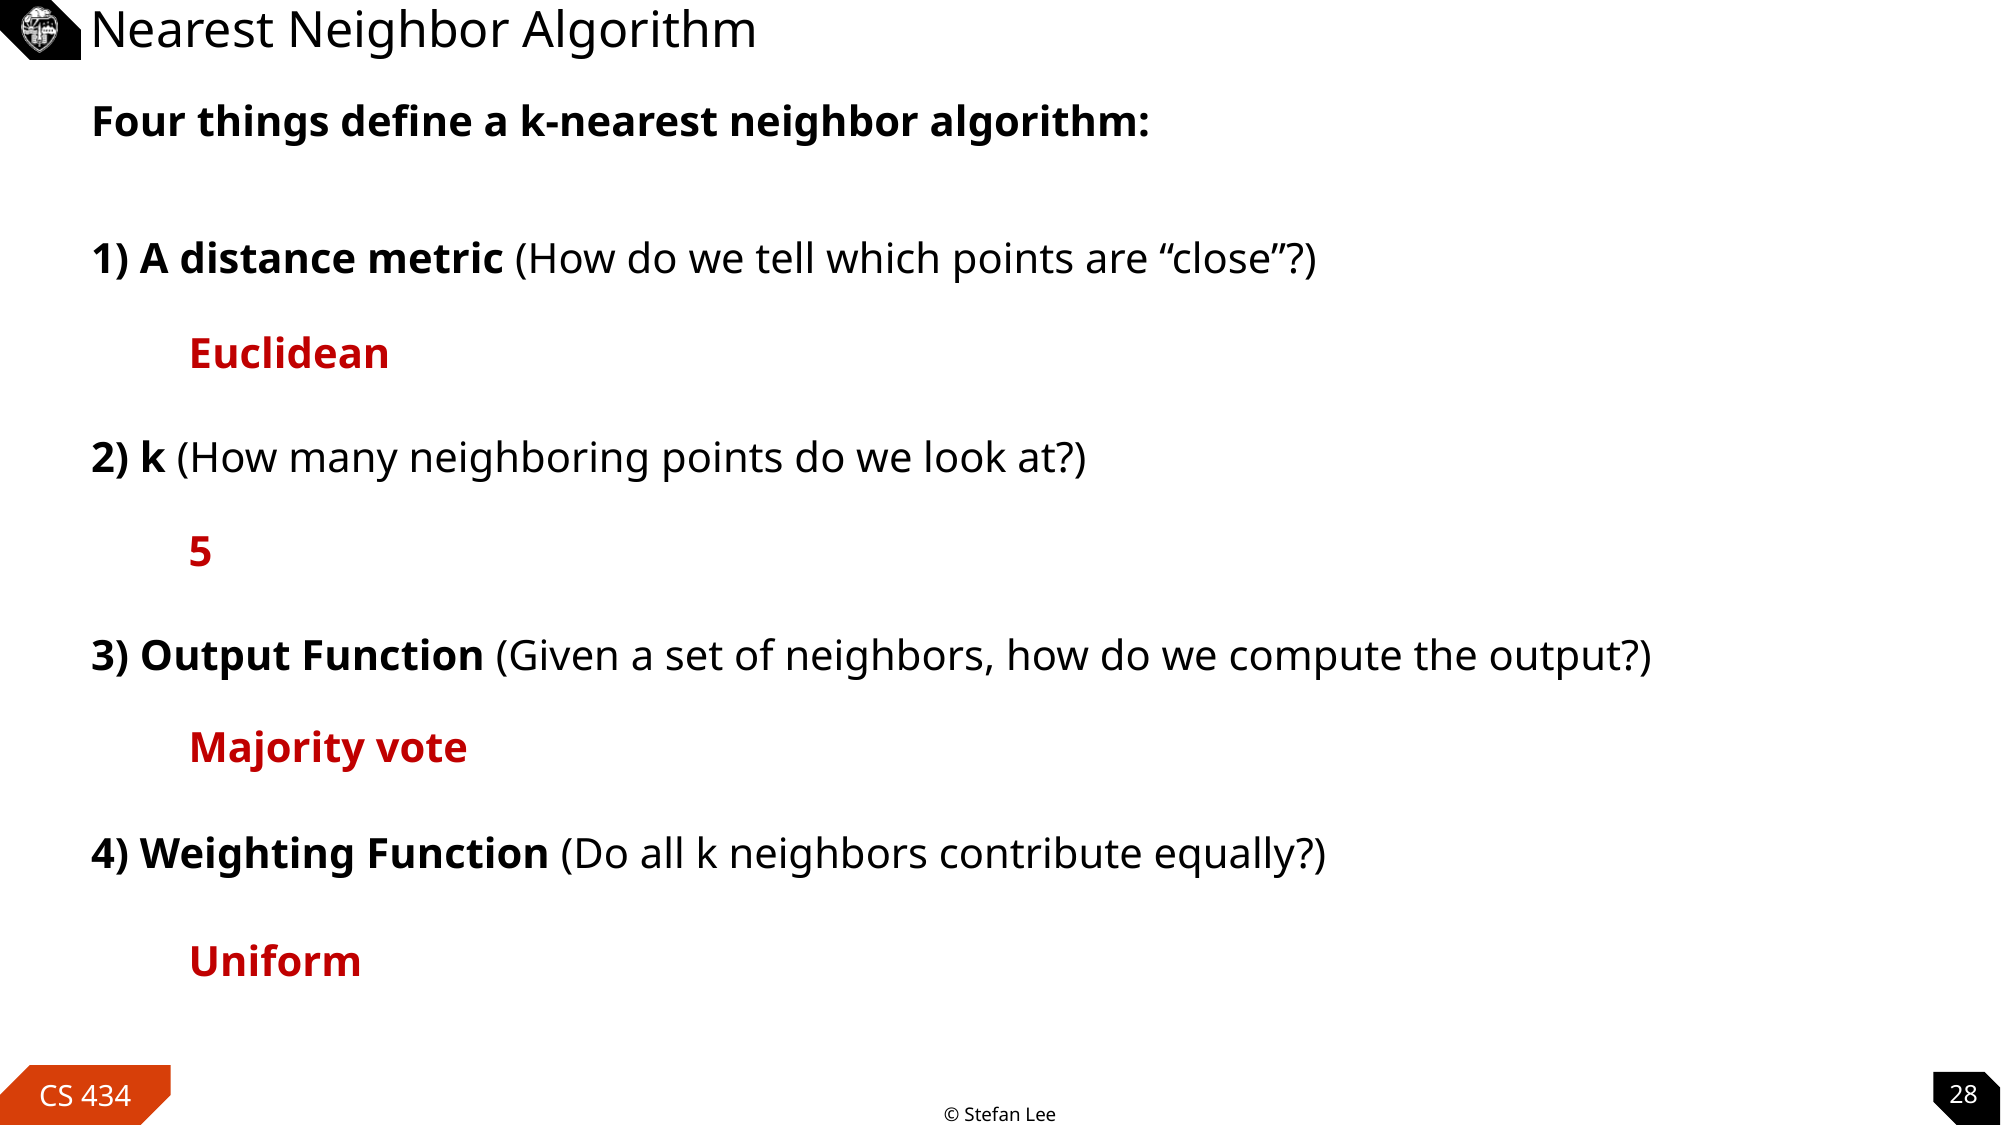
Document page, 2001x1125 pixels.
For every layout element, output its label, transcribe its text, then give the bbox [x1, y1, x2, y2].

text_box 1) A distance metric (How do we tell which points are “close”?) [76, 224, 1867, 290]
text_box Euclidean [173, 319, 1964, 384]
text_box 5 [173, 517, 1964, 583]
text_box Four things define a k-nearest neighbor algorithm: [76, 87, 1867, 153]
text_box 4) Weighting Function (Do all k neighbors contribute equally?) [76, 819, 1867, 885]
title Nearest Neighbor Algorithm [0, 1, 1699, 61]
text_box Majority vote [173, 713, 1964, 779]
text_box Uniform [173, 927, 1964, 993]
text_box 2) k (How many neighboring points do we look at?) [76, 423, 1867, 488]
slide_number 28 [1933, 1071, 1994, 1119]
text_box 3) Output Function (Given a set of neighbors, how do we compute the output?) [76, 621, 1867, 686]
